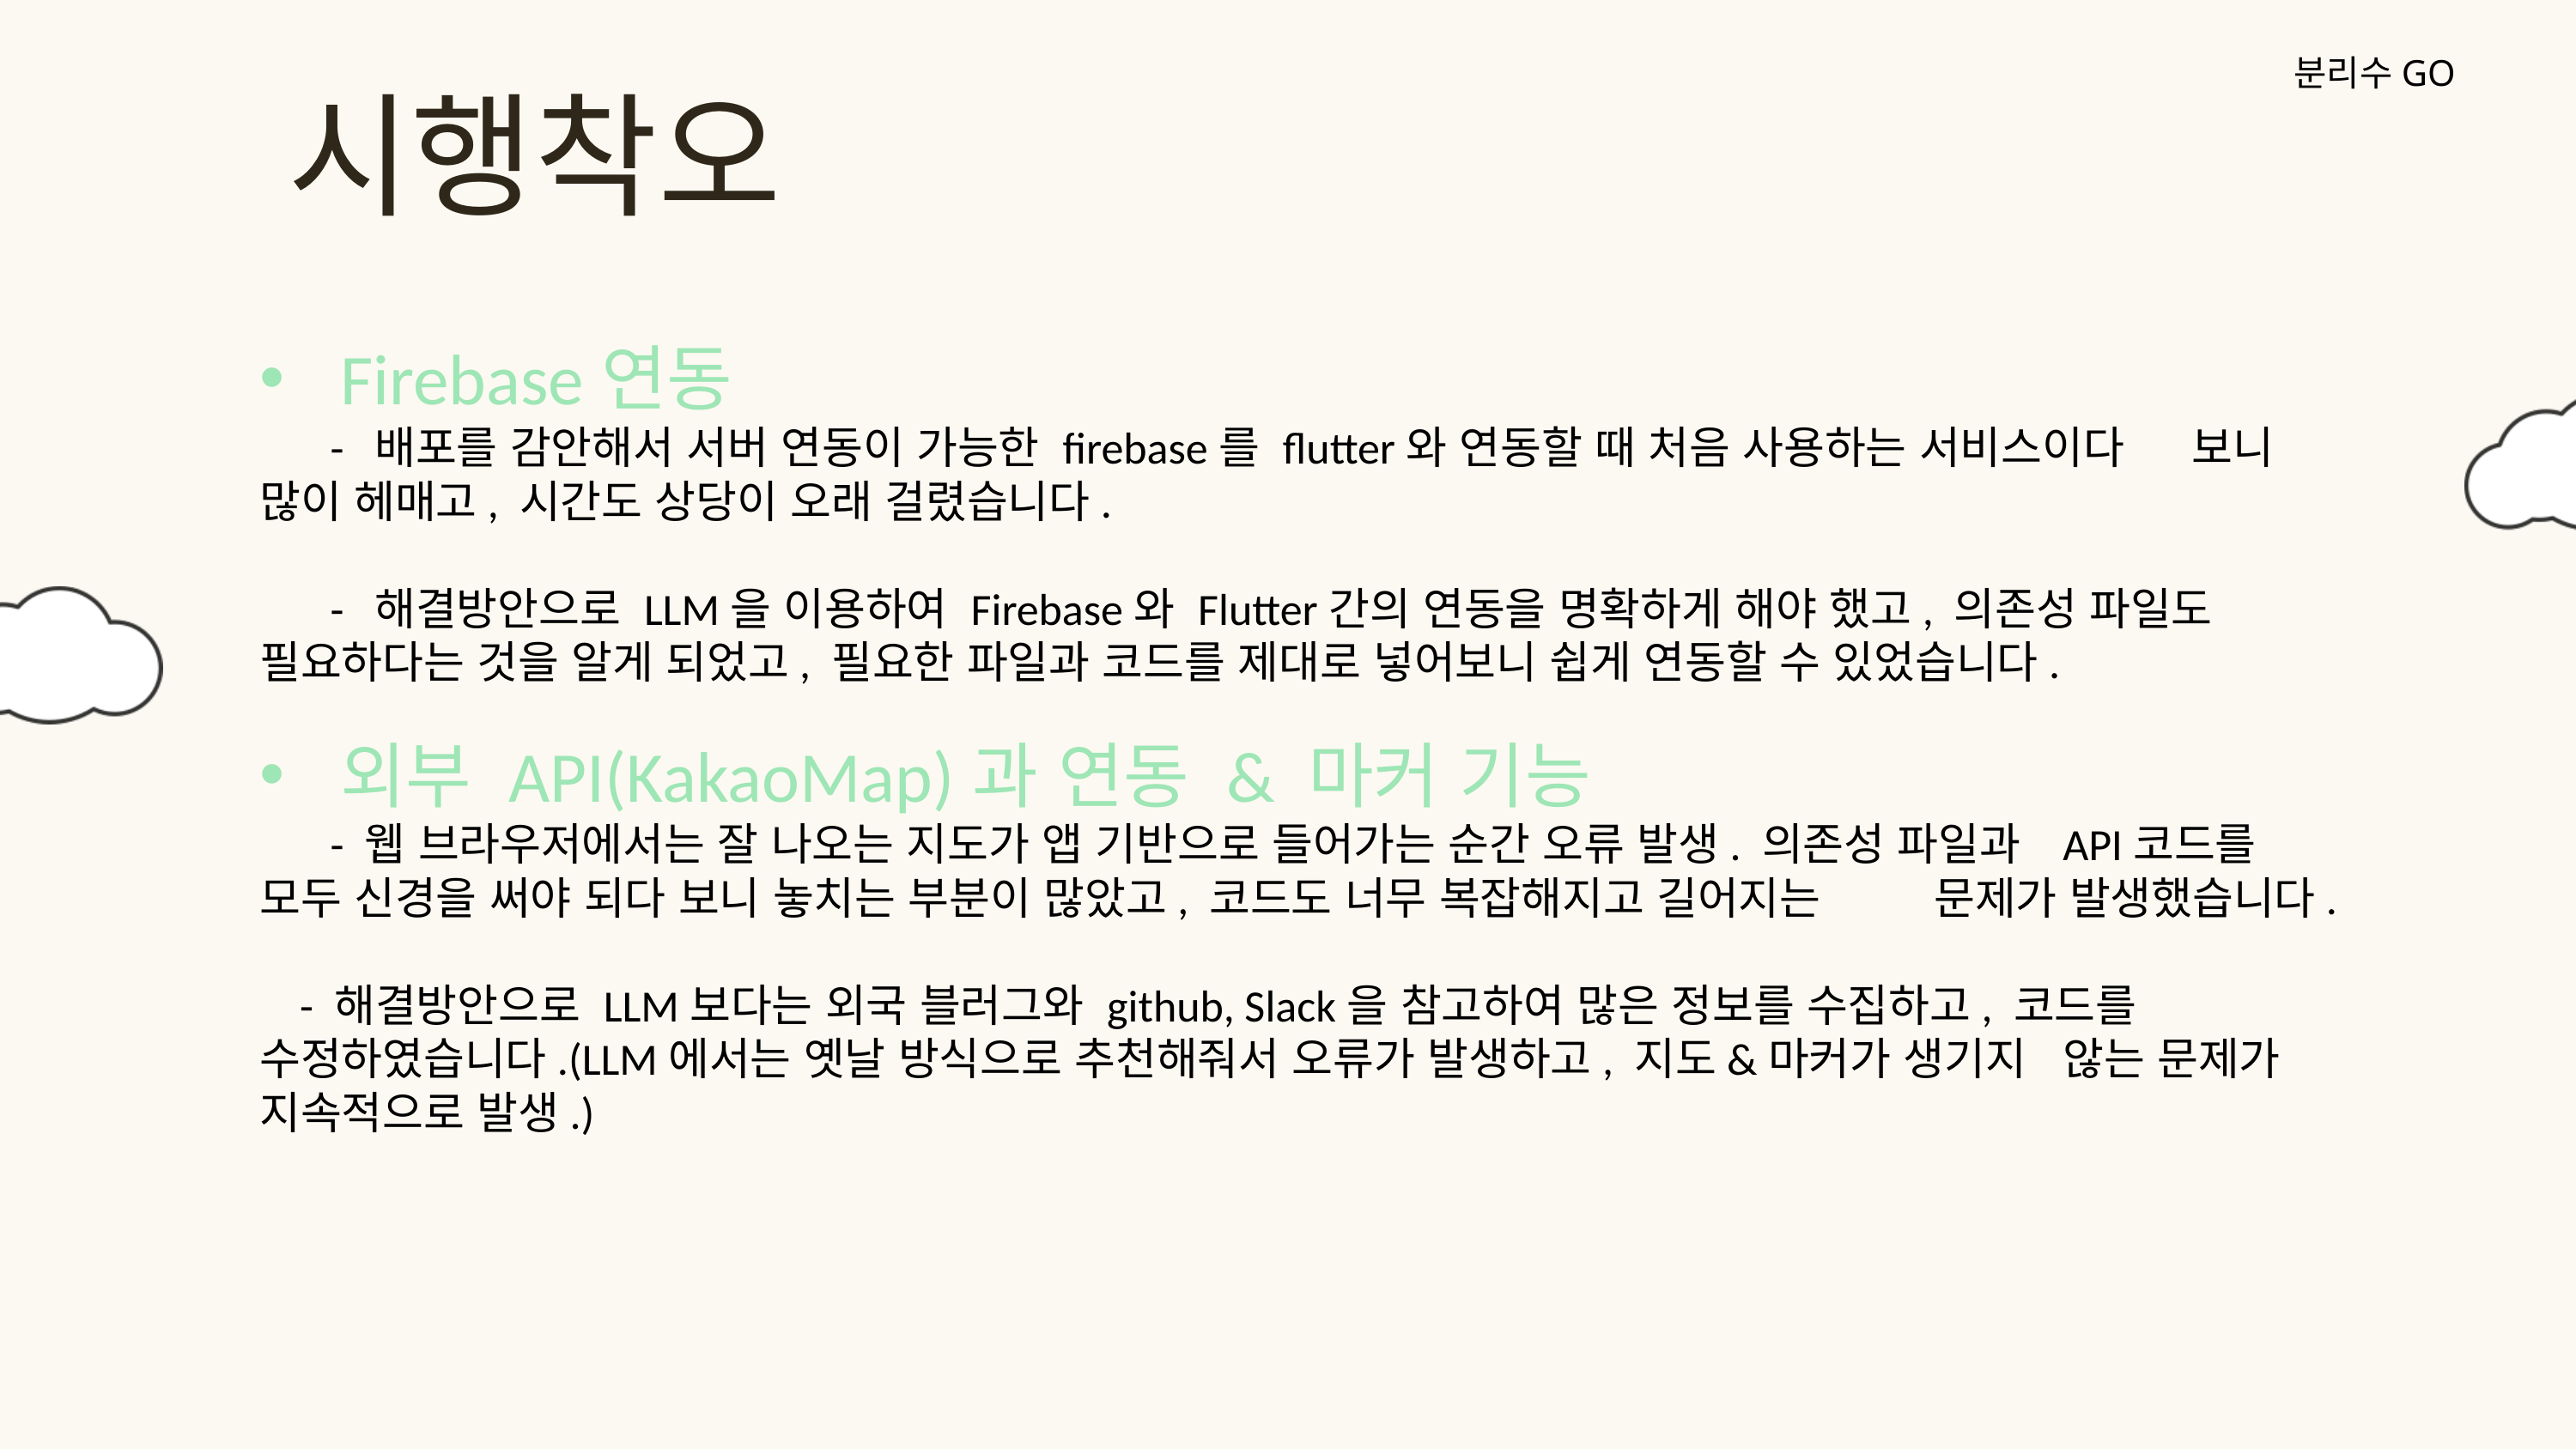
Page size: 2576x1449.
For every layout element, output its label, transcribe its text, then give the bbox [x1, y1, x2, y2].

picture [0, 586, 163, 724]
picture [2464, 393, 2576, 531]
text_box Firebase연동 - 배포를 감안해서 서버 연동이 가능한 firebase를 flutter와 연동할 때 처음 사용하는 서비스이다 보니 많이 헤매고, 시간도 상당이 오래 걸렸습니다. - 해결방안으로 LLM을 이용하여 Firebase와 Flutter간의 연동을 명확하게 해야 했고, 의존성 파일도 필요하다는 것을 알게 되었고, 필요한 파일과 코드를 제대로 넣어보니 쉽게 연동할 수 있었습니다. 외부 API(KakaoMap)과 연동 & 마커 기능 - 웹 브라우저에서는 잘 나오는 지도가 앱 기반으로 들어가는 순간 오류 발생. 의존성 파일과 API코드를 모두 신경을 써야 되다 보니 놓치는 부분이 많았고, 코드도 너무 복잡해지고 길어지는 문제가 발생했습니다. - 해결방안으로 LLM보다는 외국 블러그와 github, Slack을 참고하여 많은 정보를 수집하고, 코드를 수정하였습니다.(LLM에서는 옛날 방식으로 추천해줘서 오류가 발생하고, 지도&마커가 생기지 않는 문제가 지속적으로 발생.) [246, 284, 2340, 1145]
text_box 분리수GO [2281, 44, 2483, 100]
text_box 시행착오 [0, 60, 1118, 242]
